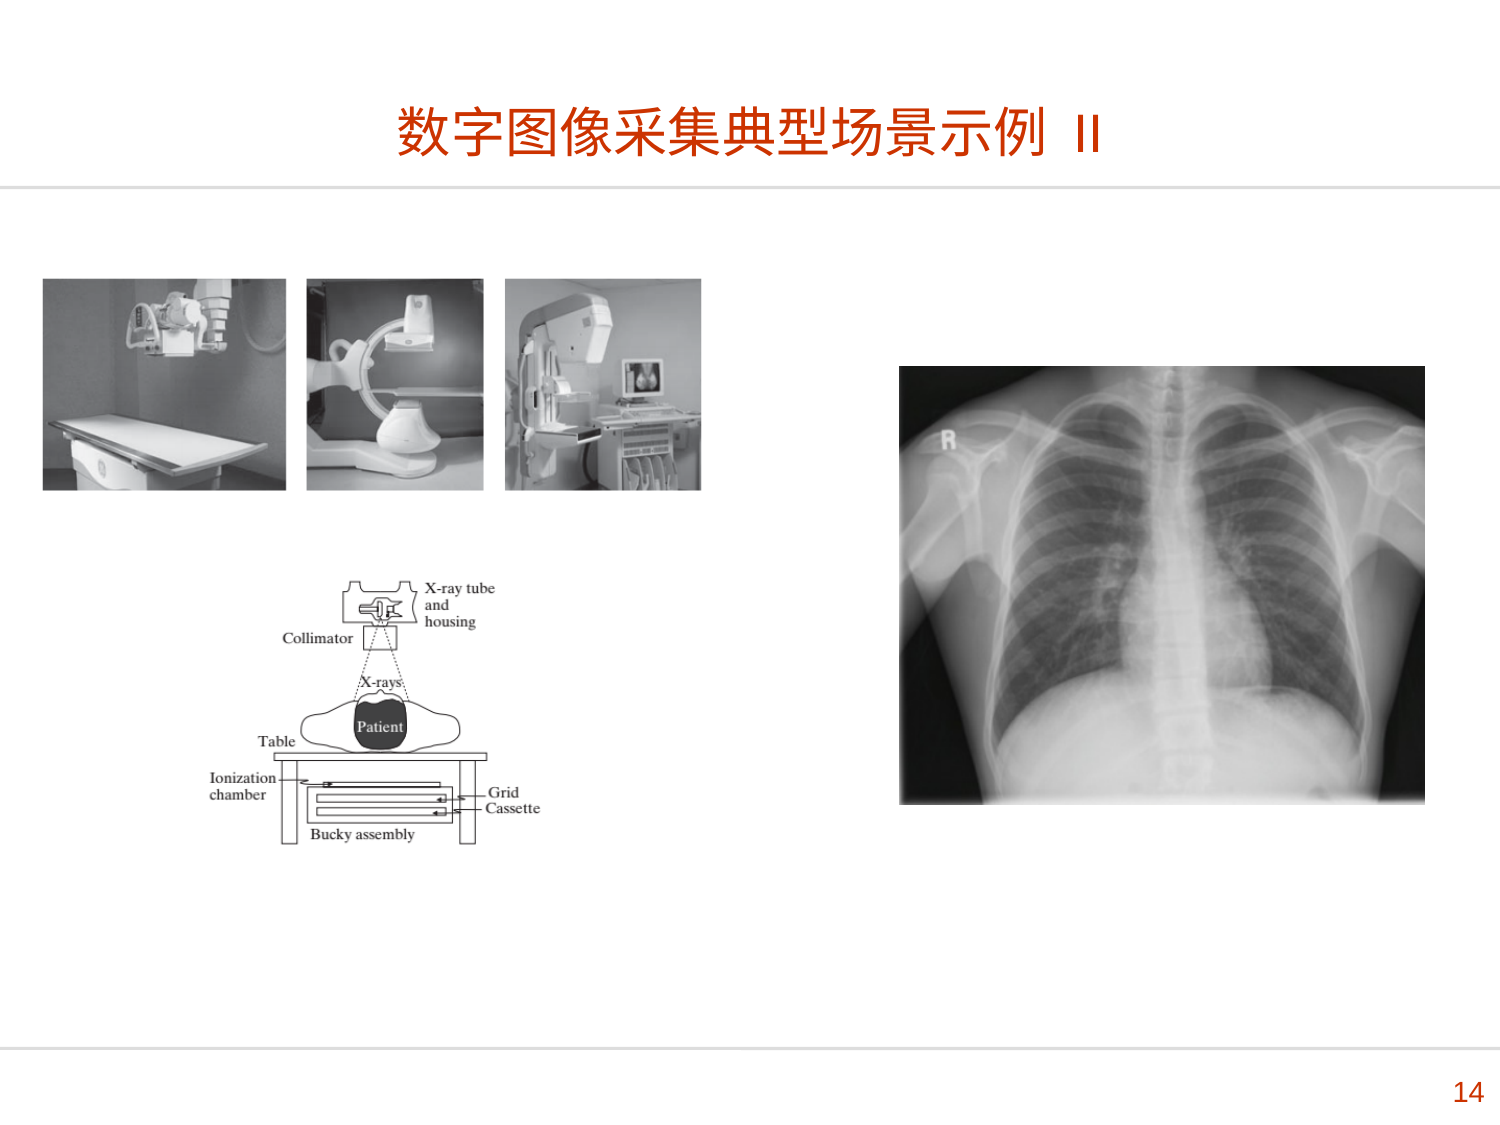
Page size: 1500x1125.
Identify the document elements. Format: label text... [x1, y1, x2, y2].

title 数字图像采集典型场景示例 II [75, 91, 1425, 182]
picture [195, 563, 548, 859]
picture [31, 268, 712, 497]
picture [899, 365, 1426, 805]
slide_number 14 [1149, 1065, 1500, 1104]
